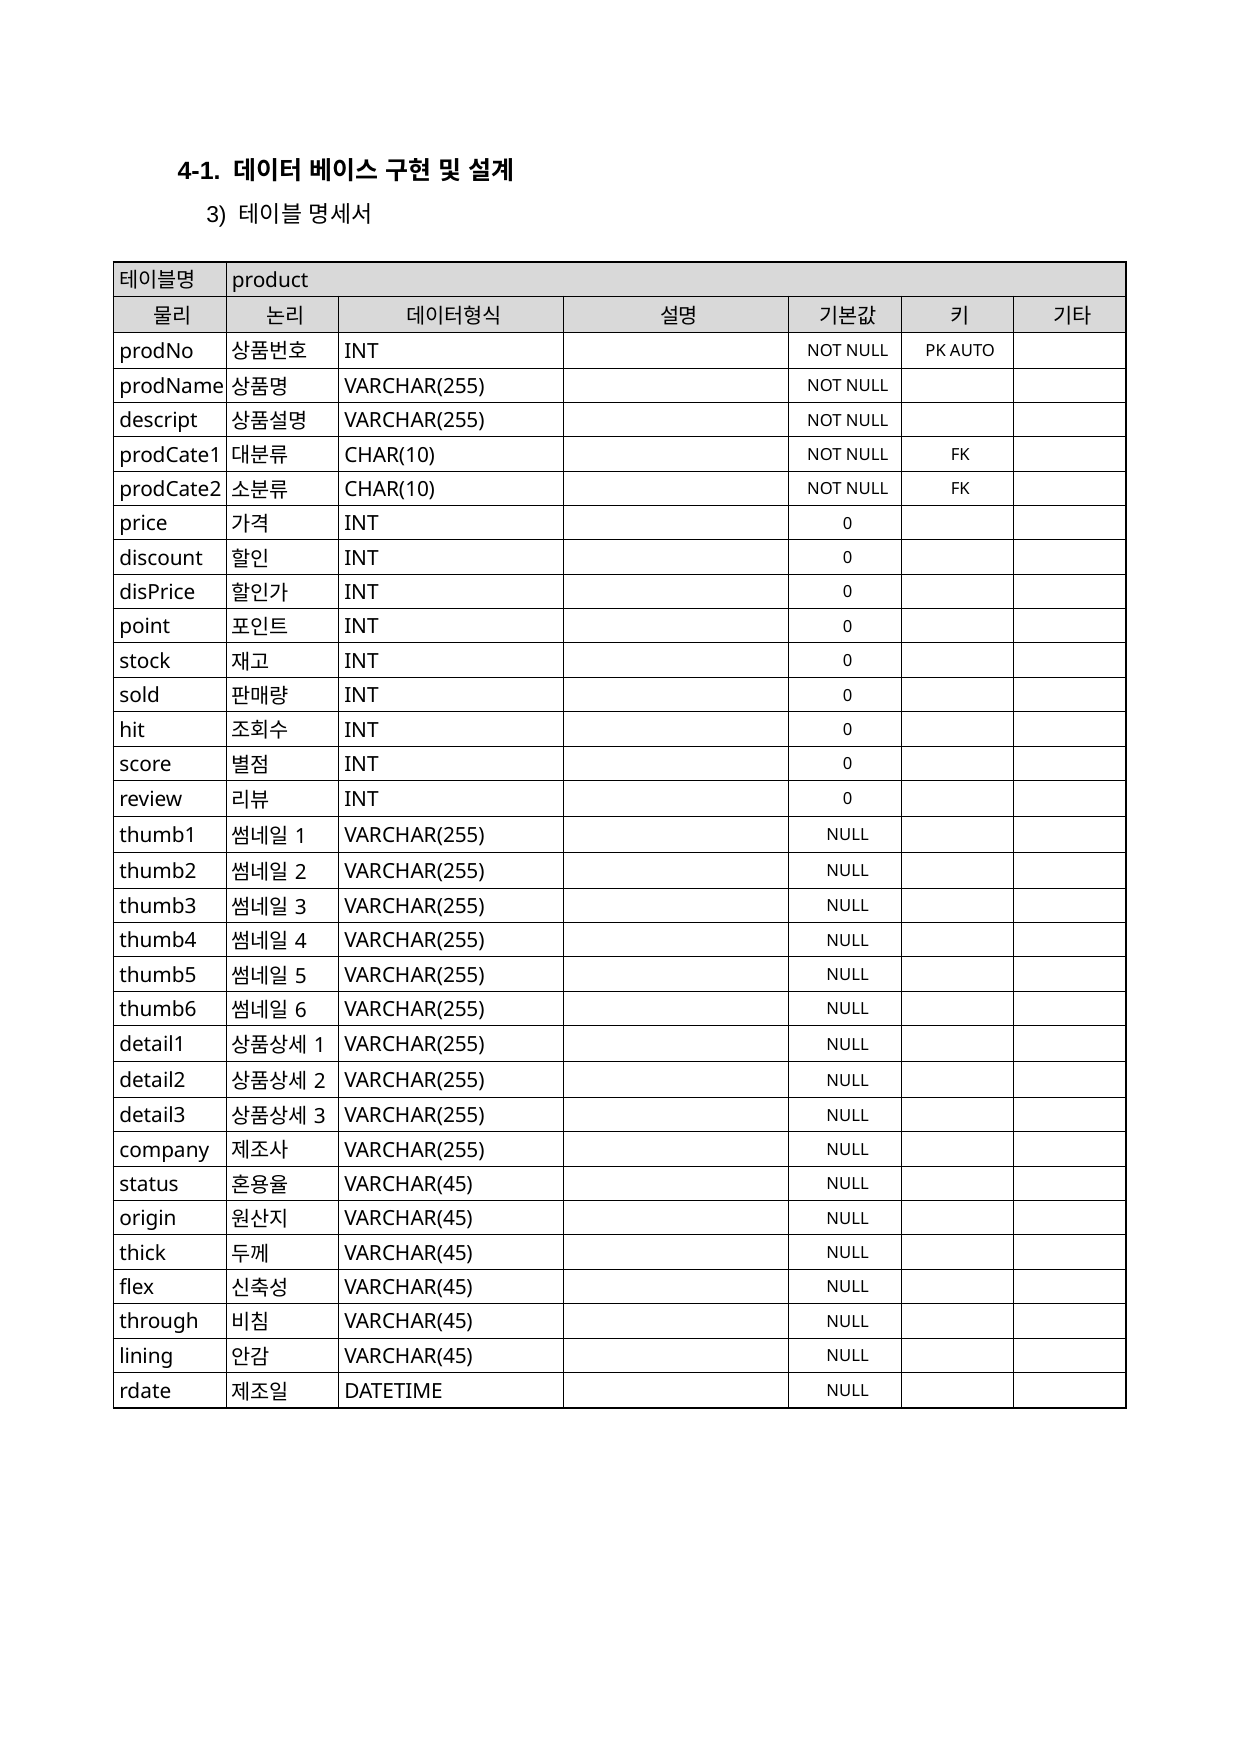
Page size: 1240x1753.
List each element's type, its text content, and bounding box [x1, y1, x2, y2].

table_cell detail2 [114, 1062, 226, 1097]
table_cell 상품상세2 [227, 1062, 338, 1097]
table_cell 상품번호 [227, 333, 338, 368]
table_cell [564, 437, 788, 471]
text_box 4-1. 데이터 베이스 구현 및 설계 [177, 155, 644, 185]
table_cell [1014, 575, 1125, 608]
table_cell [1014, 1201, 1125, 1234]
table_cell [1014, 1132, 1125, 1166]
table_cell VARCHAR(45) [339, 1201, 563, 1234]
table_cell [902, 817, 1013, 852]
table_cell company [114, 1132, 226, 1166]
table_cell 안감 [227, 1339, 338, 1372]
table_cell [564, 1167, 788, 1200]
table_cell NULL [789, 923, 901, 956]
table_cell prodCate1 [114, 437, 226, 471]
table_cell 0 [789, 678, 901, 711]
table_cell [1014, 333, 1125, 368]
table_cell thumb3 [114, 889, 226, 922]
table_cell NULL [789, 1026, 901, 1061]
table_cell 조회수 [227, 712, 338, 746]
table_cell VARCHAR(255) [339, 817, 563, 852]
table_cell [1014, 1167, 1125, 1200]
table_cell [564, 506, 788, 539]
table_cell [902, 506, 1013, 539]
table_cell [564, 853, 788, 888]
table_cell prodNo [114, 333, 226, 368]
table_cell [1014, 1339, 1125, 1372]
table_cell NULL [789, 853, 901, 888]
table_cell through [114, 1304, 226, 1338]
table_cell [1014, 957, 1125, 991]
table_cell [564, 923, 788, 956]
table_cell 썸네일6 [227, 992, 338, 1025]
table_cell [902, 403, 1013, 436]
table_cell sold [114, 678, 226, 711]
table_cell FK [902, 472, 1013, 505]
table_cell [1014, 609, 1125, 642]
table_cell thumb6 [114, 992, 226, 1025]
table_cell [1014, 1373, 1125, 1407]
table_cell CHAR(10) [339, 437, 563, 471]
table_cell VARCHAR(255) [339, 369, 563, 402]
table_cell 원산지 [227, 1201, 338, 1234]
table_cell [1014, 506, 1125, 539]
table_cell [902, 747, 1013, 780]
table_cell flex [114, 1270, 226, 1303]
table_cell 썸네일4 [227, 923, 338, 956]
table_cell 0 [789, 643, 901, 677]
table_cell VARCHAR(45) [339, 1270, 563, 1303]
table_cell [902, 1167, 1013, 1200]
table_cell [1014, 1026, 1125, 1061]
table_cell VARCHAR(255) [339, 1132, 563, 1166]
table_cell [564, 1373, 788, 1407]
table_cell review [114, 781, 226, 816]
table_cell 0 [789, 747, 901, 780]
table_cell [564, 992, 788, 1025]
table_cell [902, 853, 1013, 888]
table_cell [902, 1026, 1013, 1061]
table_cell 가격 [227, 506, 338, 539]
table_cell [902, 1201, 1013, 1234]
table_cell 상품상세1 [227, 1026, 338, 1061]
table_cell NULL [789, 1373, 901, 1407]
table_cell [902, 575, 1013, 608]
table_cell [902, 609, 1013, 642]
table_cell [564, 643, 788, 677]
table_cell [564, 1235, 788, 1269]
table_cell 제조사 [227, 1132, 338, 1166]
table_cell [902, 369, 1013, 402]
table_cell 할인 [227, 540, 338, 574]
table_cell [1014, 1098, 1125, 1131]
table_cell 신축성 [227, 1270, 338, 1303]
table_cell VARCHAR(255) [339, 1026, 563, 1061]
table_cell [1014, 1235, 1125, 1269]
table_cell NULL [789, 1132, 901, 1166]
table_cell [1014, 853, 1125, 888]
table_cell NOT NULL [789, 333, 901, 368]
table_cell NOT NULL [789, 472, 901, 505]
table_cell 썸네일5 [227, 957, 338, 991]
table_cell [1014, 992, 1125, 1025]
table_cell NOT NULL [789, 403, 901, 436]
table_cell 상품설명 [227, 403, 338, 436]
table_cell [564, 540, 788, 574]
table_cell [1014, 1304, 1125, 1338]
table_cell 할인가 [227, 575, 338, 608]
table_cell origin [114, 1201, 226, 1234]
table_cell 상품명 [227, 369, 338, 402]
table_cell status [114, 1167, 226, 1200]
table_cell 두께 [227, 1235, 338, 1269]
table_cell [564, 678, 788, 711]
table_cell 포인트 [227, 609, 338, 642]
table_cell NULL [789, 1339, 901, 1372]
table_cell [564, 1026, 788, 1061]
table_cell VARCHAR(45) [339, 1339, 563, 1372]
table_cell 0 [789, 575, 901, 608]
table_cell [1014, 1270, 1125, 1303]
table_cell INT [339, 678, 563, 711]
table_cell stock [114, 643, 226, 677]
table_cell VARCHAR(255) [339, 889, 563, 922]
table_cell [902, 781, 1013, 816]
table_cell [564, 403, 788, 436]
table_cell [902, 1304, 1013, 1338]
table_cell DATETIME [339, 1373, 563, 1407]
table_cell VARCHAR(255) [339, 992, 563, 1025]
table_cell descript [114, 403, 226, 436]
table_cell NULL [789, 1304, 901, 1338]
table_cell [902, 1132, 1013, 1166]
table_cell 상품상세3 [227, 1098, 338, 1131]
table_cell detail3 [114, 1098, 226, 1131]
table_cell 소분류 [227, 472, 338, 505]
table_cell [902, 1062, 1013, 1097]
table_cell [564, 781, 788, 816]
table_cell [564, 1098, 788, 1131]
table_cell NULL [789, 1167, 901, 1200]
table_cell prodCate2 [114, 472, 226, 505]
table_header 테이블명 [114, 263, 226, 296]
table_cell 썸네일1 [227, 817, 338, 852]
table_cell [902, 1339, 1013, 1372]
table_cell VARCHAR(255) [339, 853, 563, 888]
table_cell 0 [789, 712, 901, 746]
table_cell thumb1 [114, 817, 226, 852]
table_cell [902, 992, 1013, 1025]
table_cell point [114, 609, 226, 642]
table_cell [1014, 678, 1125, 711]
table_cell [1014, 643, 1125, 677]
table_cell hit [114, 712, 226, 746]
table_cell [902, 540, 1013, 574]
table_cell [564, 1304, 788, 1338]
table_cell [902, 1270, 1013, 1303]
table_cell [564, 1201, 788, 1234]
table_cell INT [339, 506, 563, 539]
table_cell [1014, 369, 1125, 402]
table_cell NULL [789, 1098, 901, 1131]
table_header product [227, 263, 1125, 296]
table_cell VARCHAR(255) [339, 923, 563, 956]
table_cell [902, 1098, 1013, 1131]
table_cell INT [339, 747, 563, 780]
table_cell 제조일 [227, 1373, 338, 1407]
table_cell PK AUTO [902, 333, 1013, 368]
table_cell price [114, 506, 226, 539]
table_cell thumb5 [114, 957, 226, 991]
table_cell [564, 472, 788, 505]
table_cell VARCHAR(45) [339, 1167, 563, 1200]
table_cell [902, 889, 1013, 922]
table_cell thumb2 [114, 853, 226, 888]
table_cell [902, 923, 1013, 956]
table_cell [1014, 817, 1125, 852]
table_cell VARCHAR(45) [339, 1304, 563, 1338]
table_cell NULL [789, 1062, 901, 1097]
table_cell [564, 747, 788, 780]
table_cell 물리 [114, 297, 226, 332]
table_cell disPrice [114, 575, 226, 608]
table_cell [564, 1132, 788, 1166]
table_cell NULL [789, 1270, 901, 1303]
table_cell [564, 575, 788, 608]
table_cell INT [339, 781, 563, 816]
table_cell [564, 1270, 788, 1303]
table_cell INT [339, 609, 563, 642]
table_cell 비침 [227, 1304, 338, 1338]
table_cell [564, 1339, 788, 1372]
table_cell 0 [789, 540, 901, 574]
table_cell [1014, 923, 1125, 956]
table_cell [564, 609, 788, 642]
table_cell [902, 678, 1013, 711]
table_cell prodName [114, 369, 226, 402]
table_cell 기본값 [789, 297, 901, 332]
table_cell [564, 712, 788, 746]
table_cell [564, 817, 788, 852]
table_cell NOT NULL [789, 437, 901, 471]
table_cell NULL [789, 957, 901, 991]
table_cell NULL [789, 992, 901, 1025]
table_cell [564, 1062, 788, 1097]
table_cell lining [114, 1339, 226, 1372]
table_cell thumb4 [114, 923, 226, 956]
table_cell [1014, 437, 1125, 471]
table_cell [1014, 747, 1125, 780]
table_cell 재고 [227, 643, 338, 677]
table_cell [1014, 472, 1125, 505]
table_cell FK [902, 437, 1013, 471]
table_cell 논리 [227, 297, 338, 332]
table_cell [564, 957, 788, 991]
table_cell [1014, 781, 1125, 816]
table_cell [902, 1235, 1013, 1269]
table_cell 별점 [227, 747, 338, 780]
table_cell [564, 333, 788, 368]
table_cell 대분류 [227, 437, 338, 471]
table_cell 기타 [1014, 297, 1125, 332]
table_cell 썸네일2 [227, 853, 338, 888]
table_cell 혼용율 [227, 1167, 338, 1200]
table_cell VARCHAR(255) [339, 403, 563, 436]
table_cell [1014, 540, 1125, 574]
table_cell 데이터형식 [339, 297, 563, 332]
table_cell 설명 [564, 297, 788, 332]
table_cell [902, 712, 1013, 746]
table_cell VARCHAR(255) [339, 1098, 563, 1131]
table_cell [902, 1373, 1013, 1407]
table_cell NULL [789, 1201, 901, 1234]
table_cell [564, 369, 788, 402]
table_cell [1014, 1062, 1125, 1097]
table_cell INT [339, 333, 563, 368]
table_cell 0 [789, 781, 901, 816]
table_cell [564, 889, 788, 922]
table_cell rdate [114, 1373, 226, 1407]
table_cell 0 [789, 506, 901, 539]
table_cell NULL [789, 817, 901, 852]
table_cell discount [114, 540, 226, 574]
table_cell [1014, 403, 1125, 436]
table_cell CHAR(10) [339, 472, 563, 505]
table_cell INT [339, 540, 563, 574]
table_cell [902, 643, 1013, 677]
table_cell detail1 [114, 1026, 226, 1061]
table_cell thick [114, 1235, 226, 1269]
table_cell 썸네일3 [227, 889, 338, 922]
table_cell INT [339, 575, 563, 608]
table_cell 리뷰 [227, 781, 338, 816]
table_cell [1014, 889, 1125, 922]
table_cell NOT NULL [789, 369, 901, 402]
table_cell VARCHAR(255) [339, 1062, 563, 1097]
table_cell NULL [789, 1235, 901, 1269]
table_cell [902, 957, 1013, 991]
text_box 3) 테이블 명세서 [206, 202, 389, 227]
table_cell 판매량 [227, 678, 338, 711]
table_cell [1014, 712, 1125, 746]
table_cell VARCHAR(255) [339, 957, 563, 991]
table_cell INT [339, 712, 563, 746]
table_cell 키 [902, 297, 1013, 332]
table_cell 0 [789, 609, 901, 642]
table_cell NULL [789, 889, 901, 922]
table_cell INT [339, 643, 563, 677]
table_cell VARCHAR(45) [339, 1235, 563, 1269]
table_cell score [114, 747, 226, 780]
